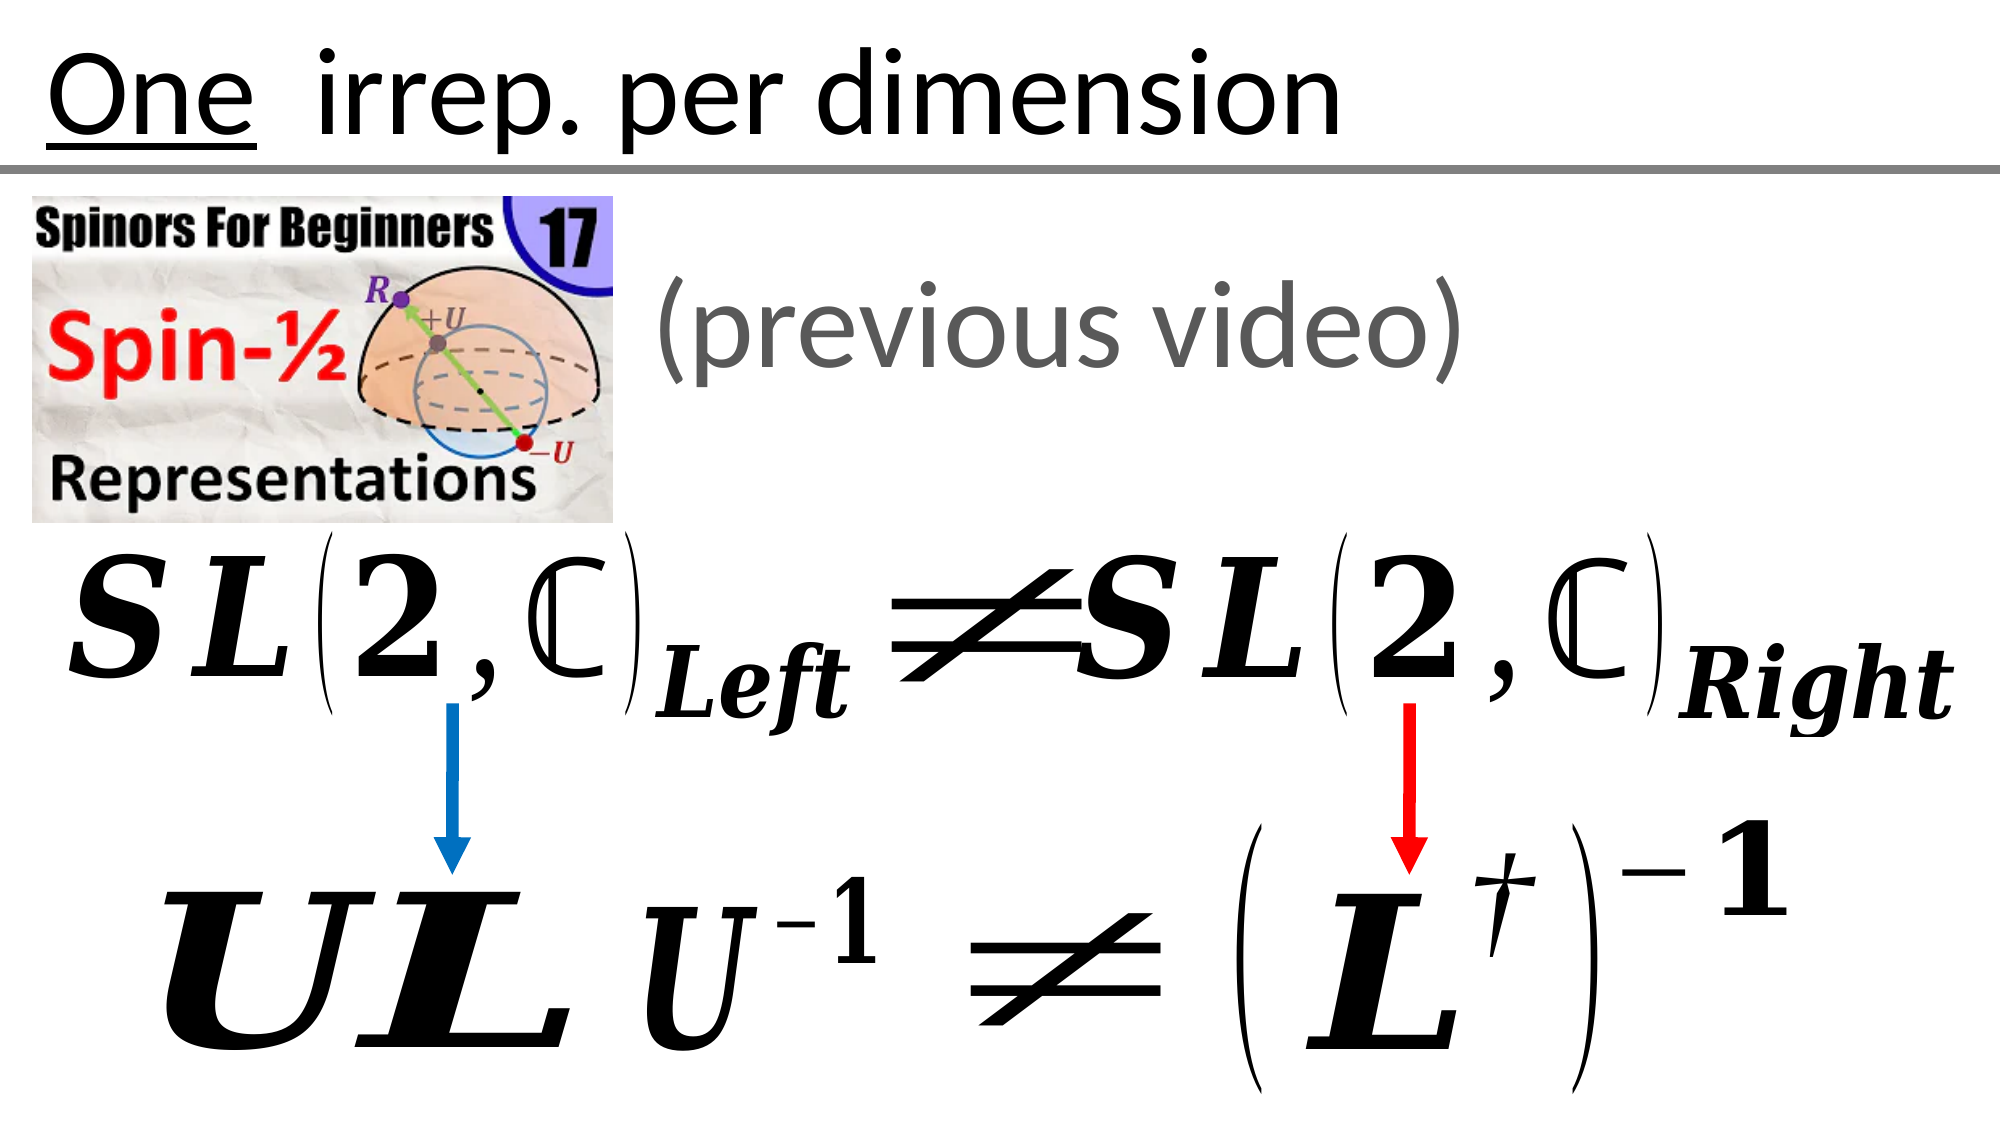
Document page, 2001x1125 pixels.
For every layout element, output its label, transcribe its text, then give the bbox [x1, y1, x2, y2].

text_box (previous video) [613, 234, 1509, 400]
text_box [140, 703, 1803, 1112]
picture [32, 196, 613, 523]
